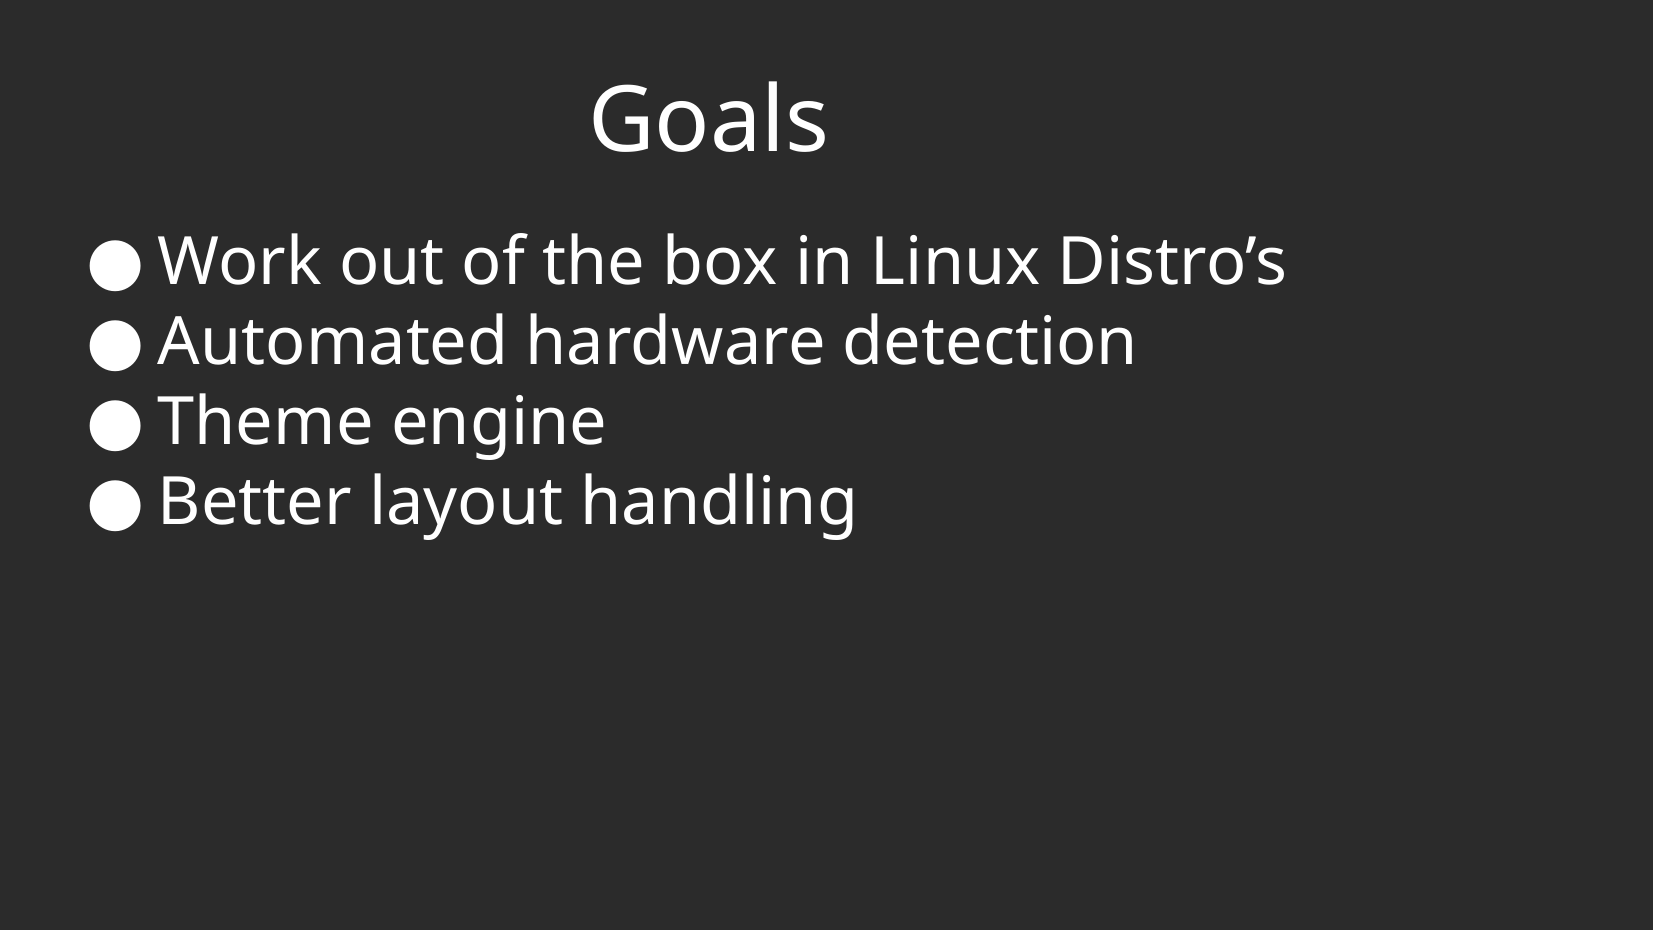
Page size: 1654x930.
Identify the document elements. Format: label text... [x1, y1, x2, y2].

title Goals [82, 37, 1335, 193]
list Work out of the box in Linux Distro’s Automated hardware detection Theme engine Better layout handling [82, 217, 1335, 881]
